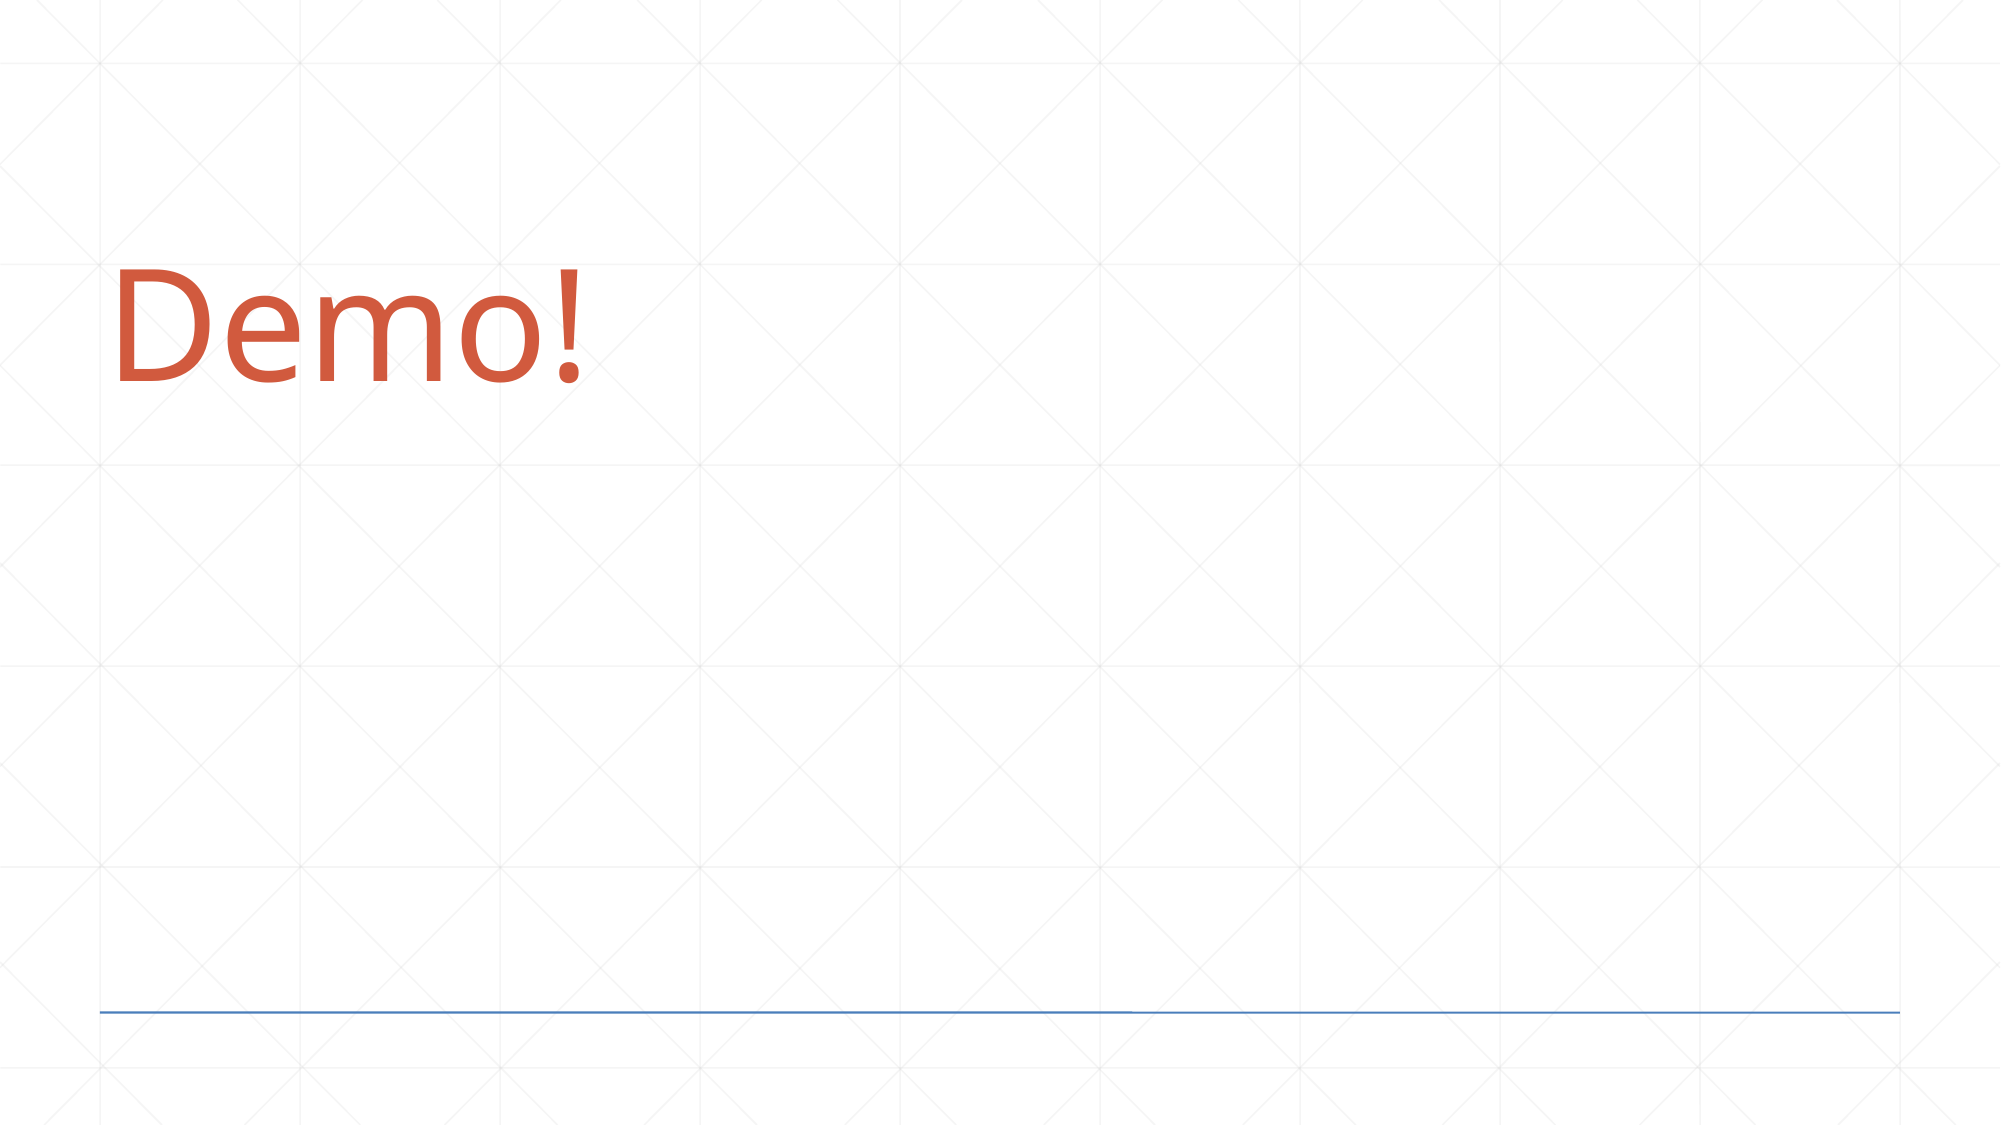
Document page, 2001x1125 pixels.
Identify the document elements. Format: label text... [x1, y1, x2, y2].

text_box Demo! [90, 235, 1666, 423]
